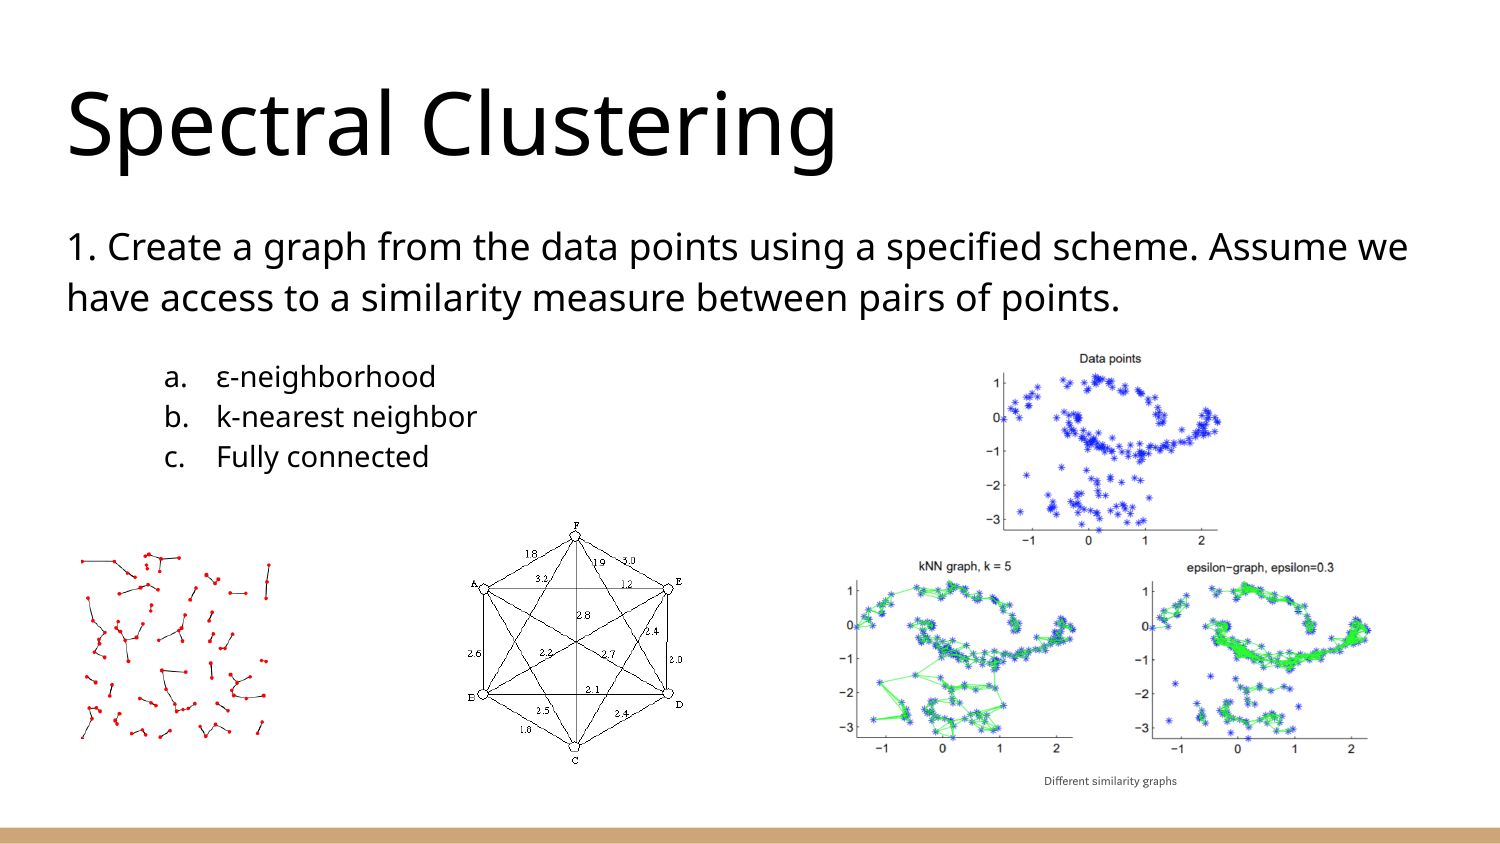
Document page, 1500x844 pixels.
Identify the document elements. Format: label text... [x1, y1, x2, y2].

picture [467, 519, 686, 768]
picture [796, 322, 1391, 804]
title Spectral Clustering [51, 51, 1449, 189]
picture [81, 548, 274, 739]
list 1. Create a graph from the data points using a specified scheme. Assume we have access to a similarity measure between pairs of points. ε-neighborhood k-nearest neighbor Fully connected [51, 200, 1449, 752]
